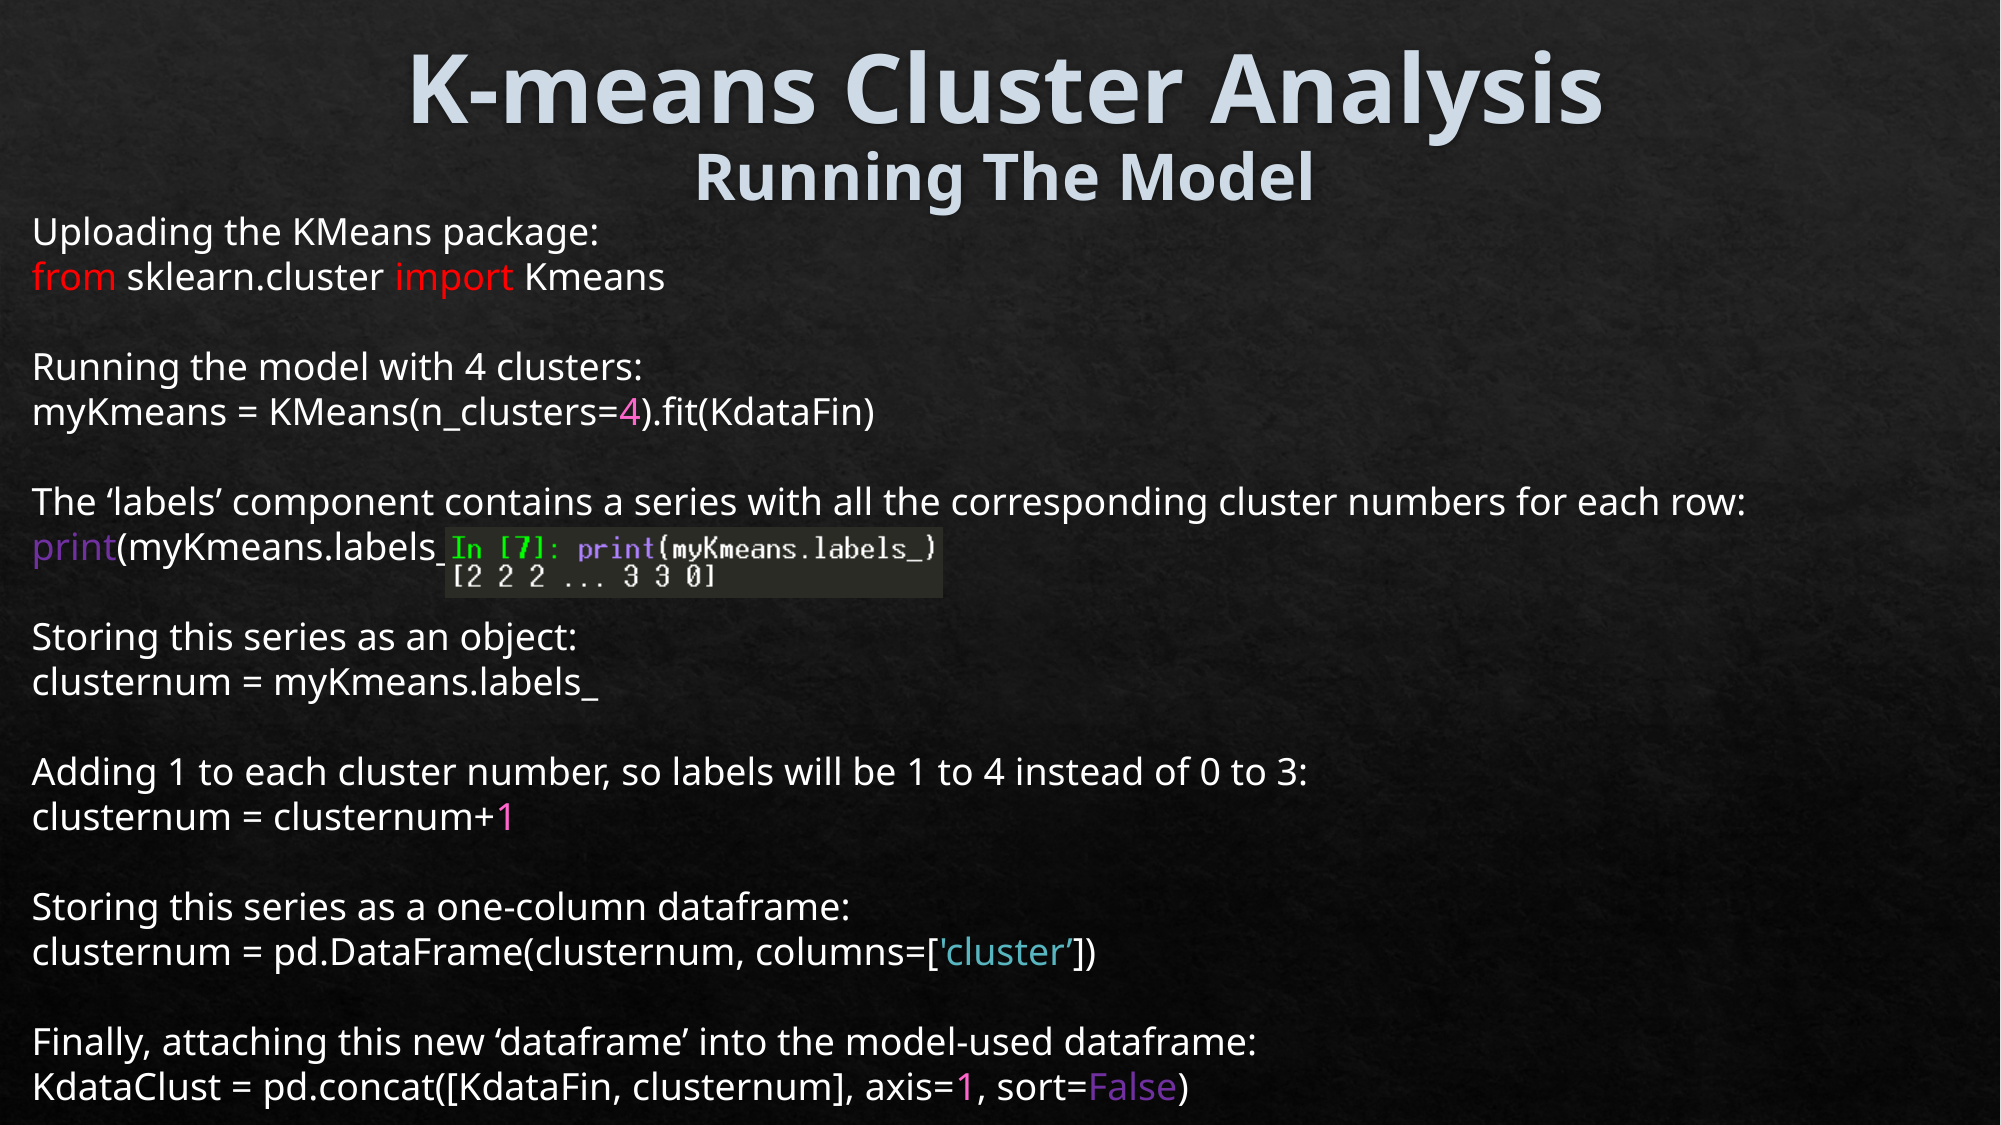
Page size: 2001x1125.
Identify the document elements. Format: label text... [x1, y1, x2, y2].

title K-means Cluster Analysis Running The Model [155, 24, 1855, 201]
text_box Uploading the KMeans package: from sklearn.cluster import Kmeans Running the model with 4 clusters: myKmeans = KMeans(n_clusters=4).fit(KdataFin) The ‘labels’ component contains a series with all the corresponding cluster numbers for each row: print(myKmeans.labels_) Storing this series as an object: clusternum = myKmeans.labels_ Adding 1 to each cluster number, so labels will be 1 to 4 instead of 0 to 3: clusternum = clusternum+1 Storing this series as a one-column dataframe: clusternum = pd.DataFrame(clusternum, columns=['cluster’]) Finally, attaching this new ‘dataframe’ into the model-used dataframe: KdataClust = pd.concat([KdataFin, clusternum], axis=1, sort=False) [16, 201, 1920, 1116]
picture [445, 527, 943, 598]
